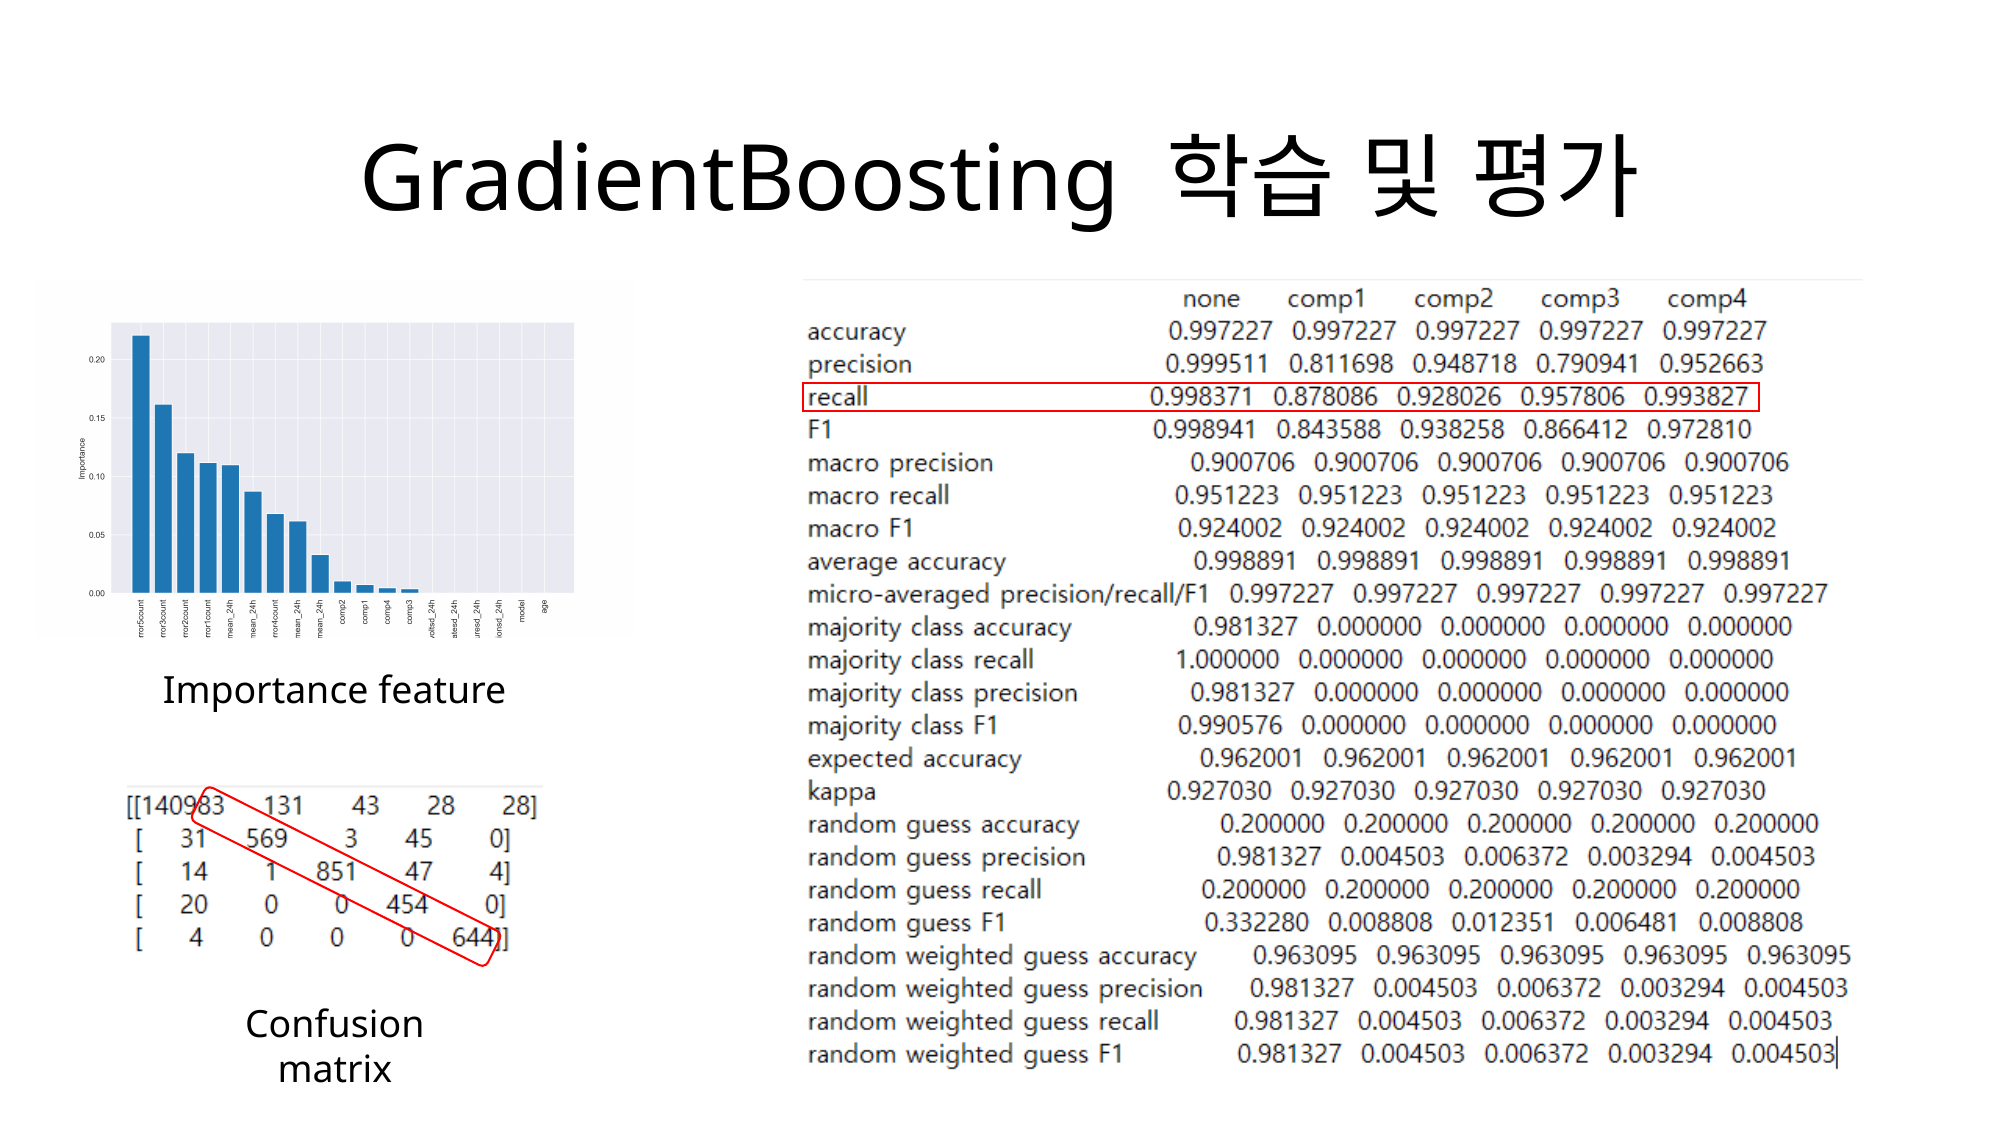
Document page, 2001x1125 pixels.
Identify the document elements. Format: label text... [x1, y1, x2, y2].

picture [803, 279, 1863, 1077]
title GradientBoosting 학습 및 평가 [137, 71, 1863, 290]
picture [126, 785, 543, 967]
text_box Importance feature [147, 658, 522, 718]
text_box Confusion matrix [171, 992, 498, 1098]
picture [36, 279, 634, 638]
